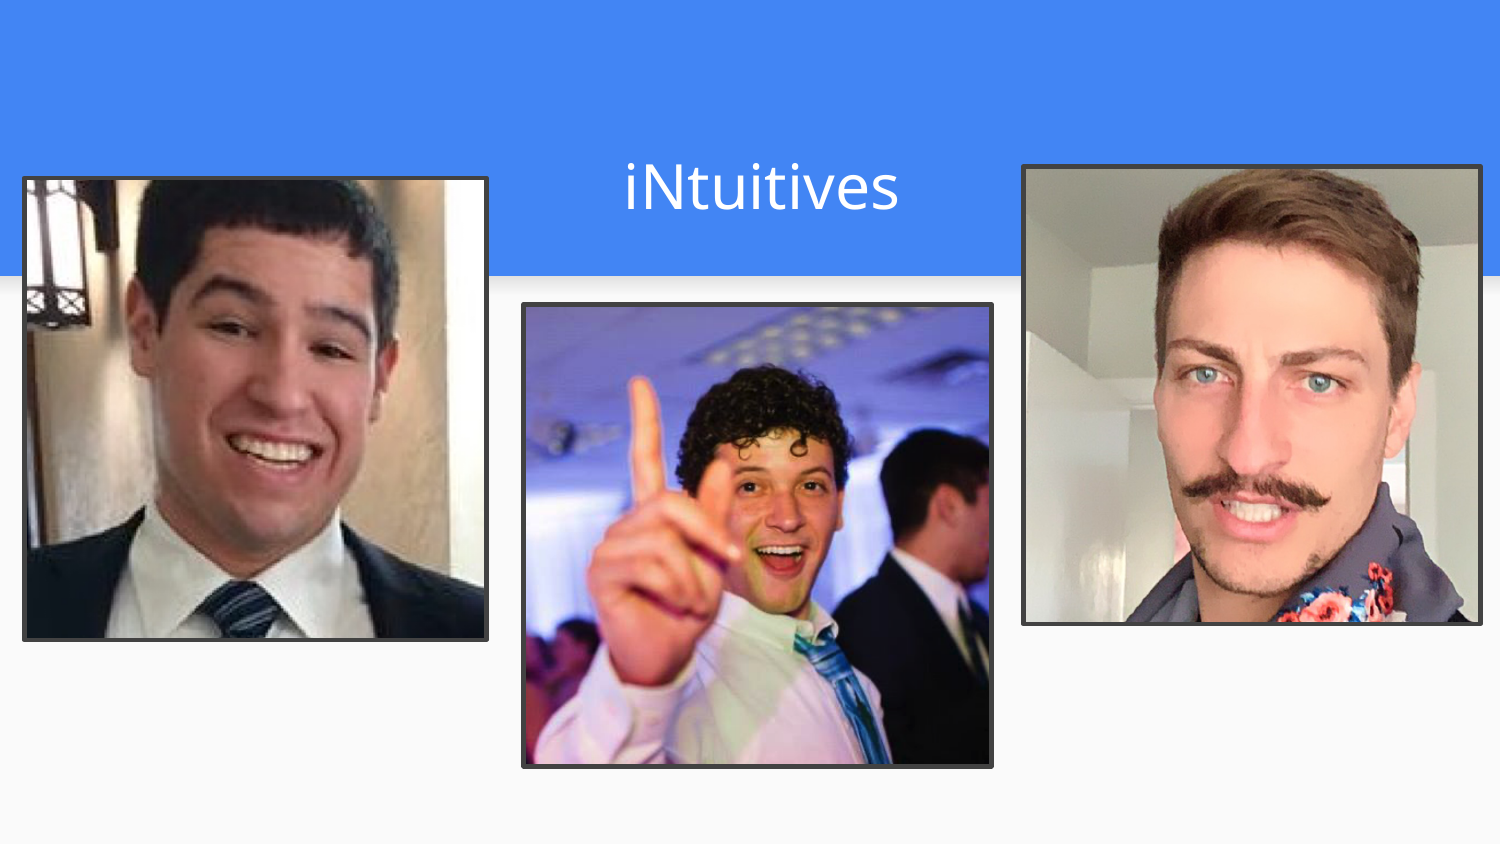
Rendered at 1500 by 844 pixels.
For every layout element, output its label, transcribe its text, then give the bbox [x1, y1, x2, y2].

picture [525, 306, 990, 765]
title iNtuitives [414, 110, 1111, 237]
picture [1025, 168, 1479, 622]
picture [26, 179, 485, 638]
